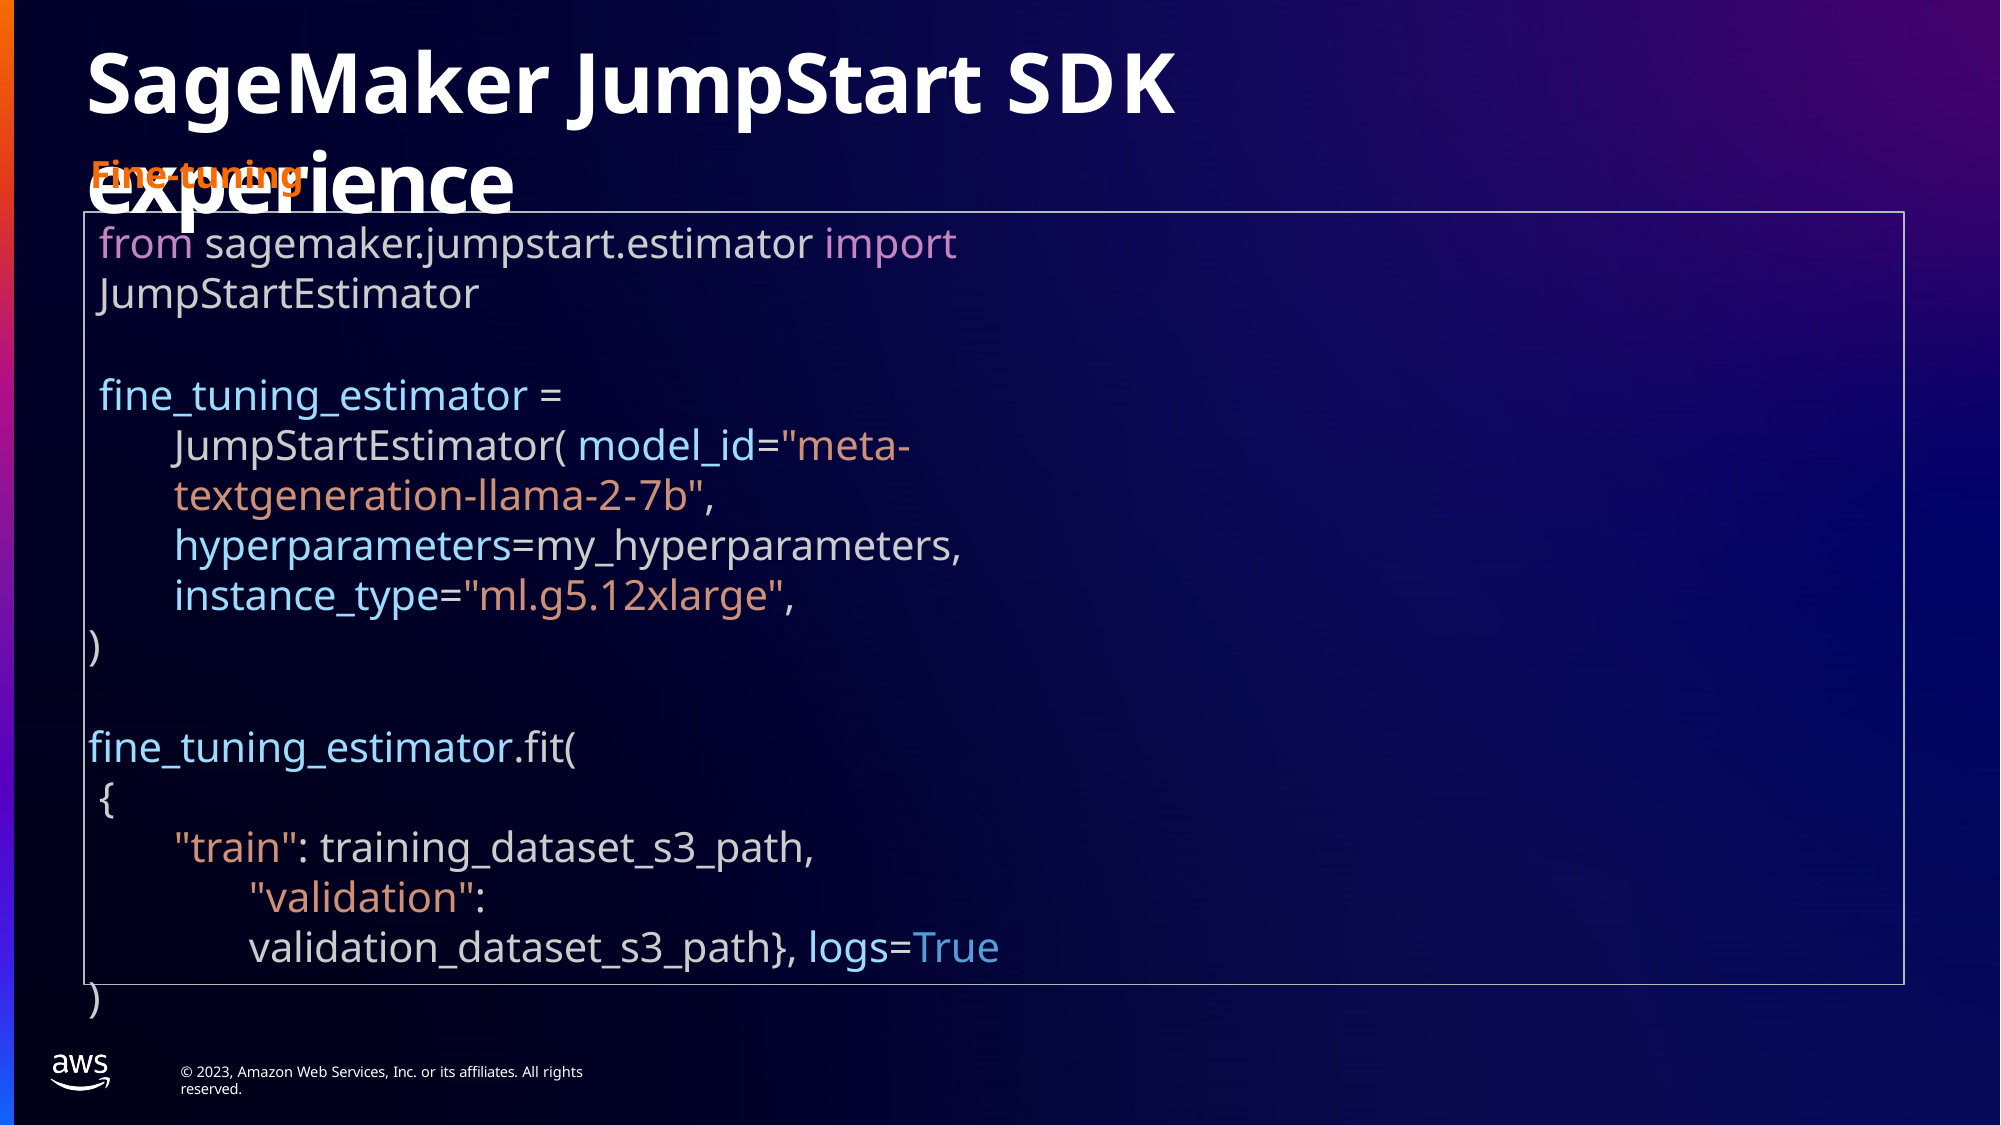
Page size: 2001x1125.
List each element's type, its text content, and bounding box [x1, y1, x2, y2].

text_box [1326, 211, 1905, 985]
title SageMaker JumpStart SDK experience [84, 28, 1515, 231]
picture [0, 0, 2000, 1125]
text_box Fine-tuning from sagemaker.jumpstart.estimator import JumpStartEstimator fine_tuning_estimator = JumpStartEstimator( model_id="meta-textgeneration-llama-2-7b", hyperparameters=my_hyperparameters, instance_type="ml.g5.12xlarge", ) fine_tuning_estimator.fit( { "train": training_dataset_s3_path, "validation": validation_dataset_s3_path}, logs=True ) [88, 130, 1326, 1021]
text_box [83, 211, 88, 985]
footer © 2023, Amazon Web Services, Inc. or its affiliates. All rights reserved. [178, 1060, 646, 1125]
